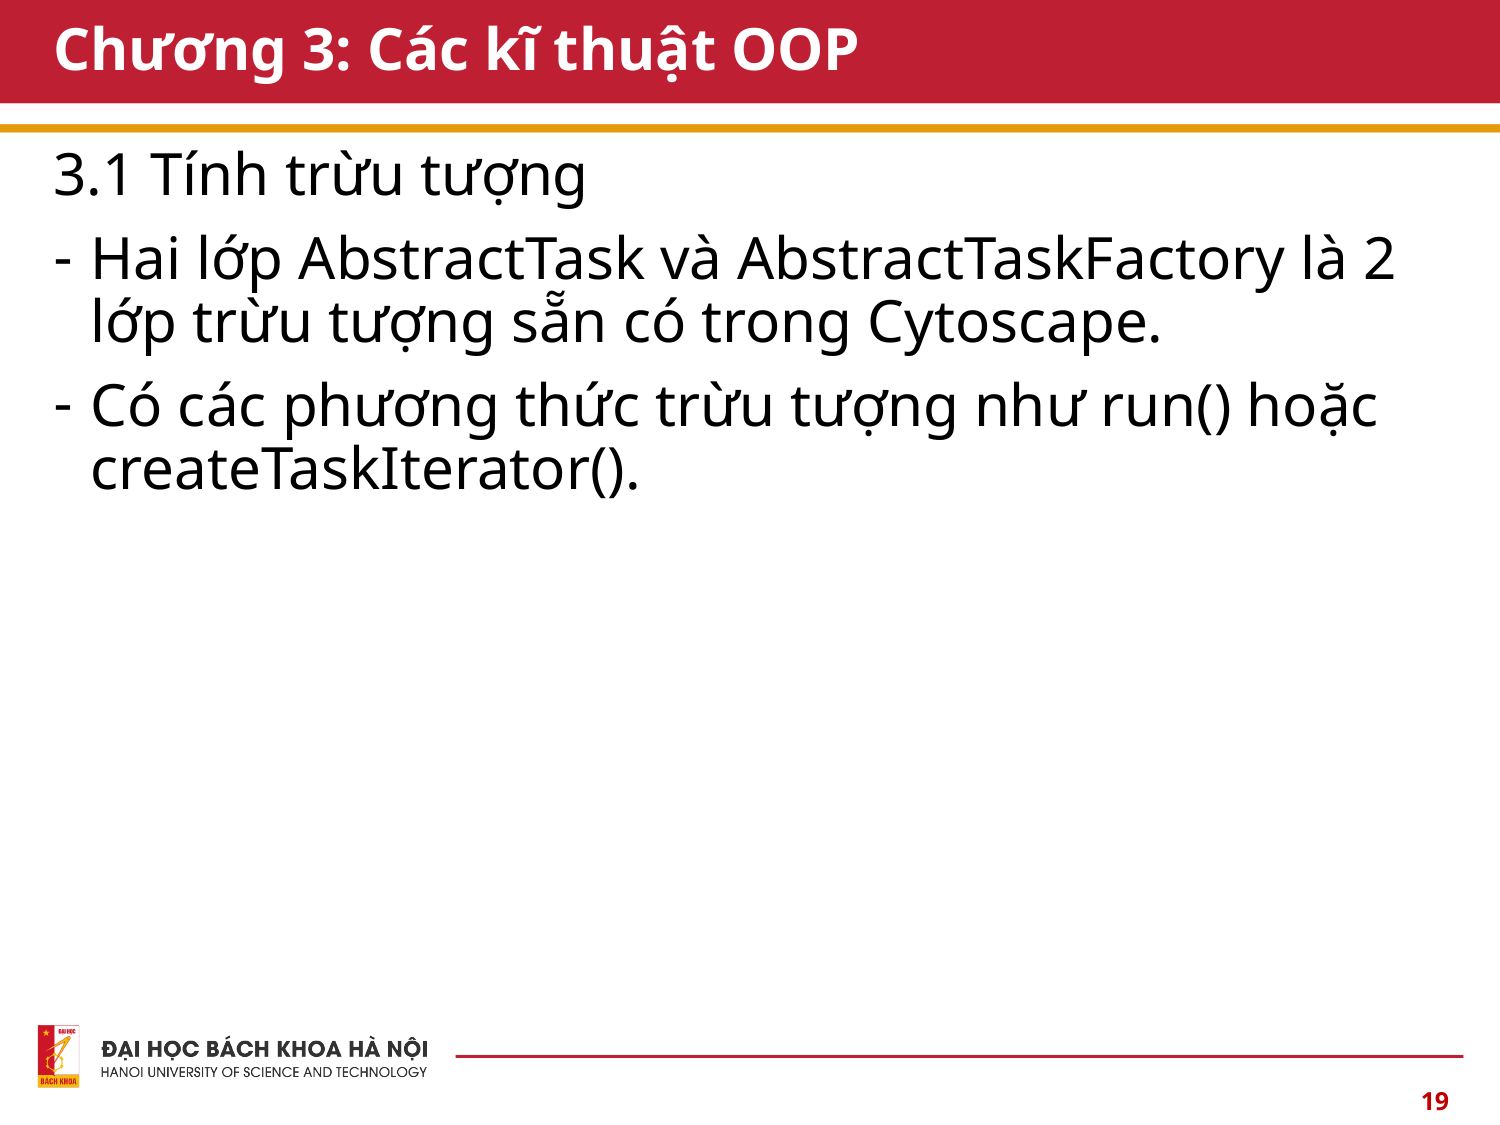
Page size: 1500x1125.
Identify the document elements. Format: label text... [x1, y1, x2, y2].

list 3.1 Tính trừu tượng Hai lớp AbstractTask và AbstractTaskFactory là 2 lớp trừu tượng sẵn có trong Cytoscape. Có các phương thức trừu tượng như run() hoặc createTaskIterator(). [38, 138, 1462, 1008]
picture [0, 0, 1500, 1125]
slide_number 19 [1126, 1078, 1464, 1125]
title Chương 3: Các kĩ thuật OOP [38, 12, 1462, 87]
